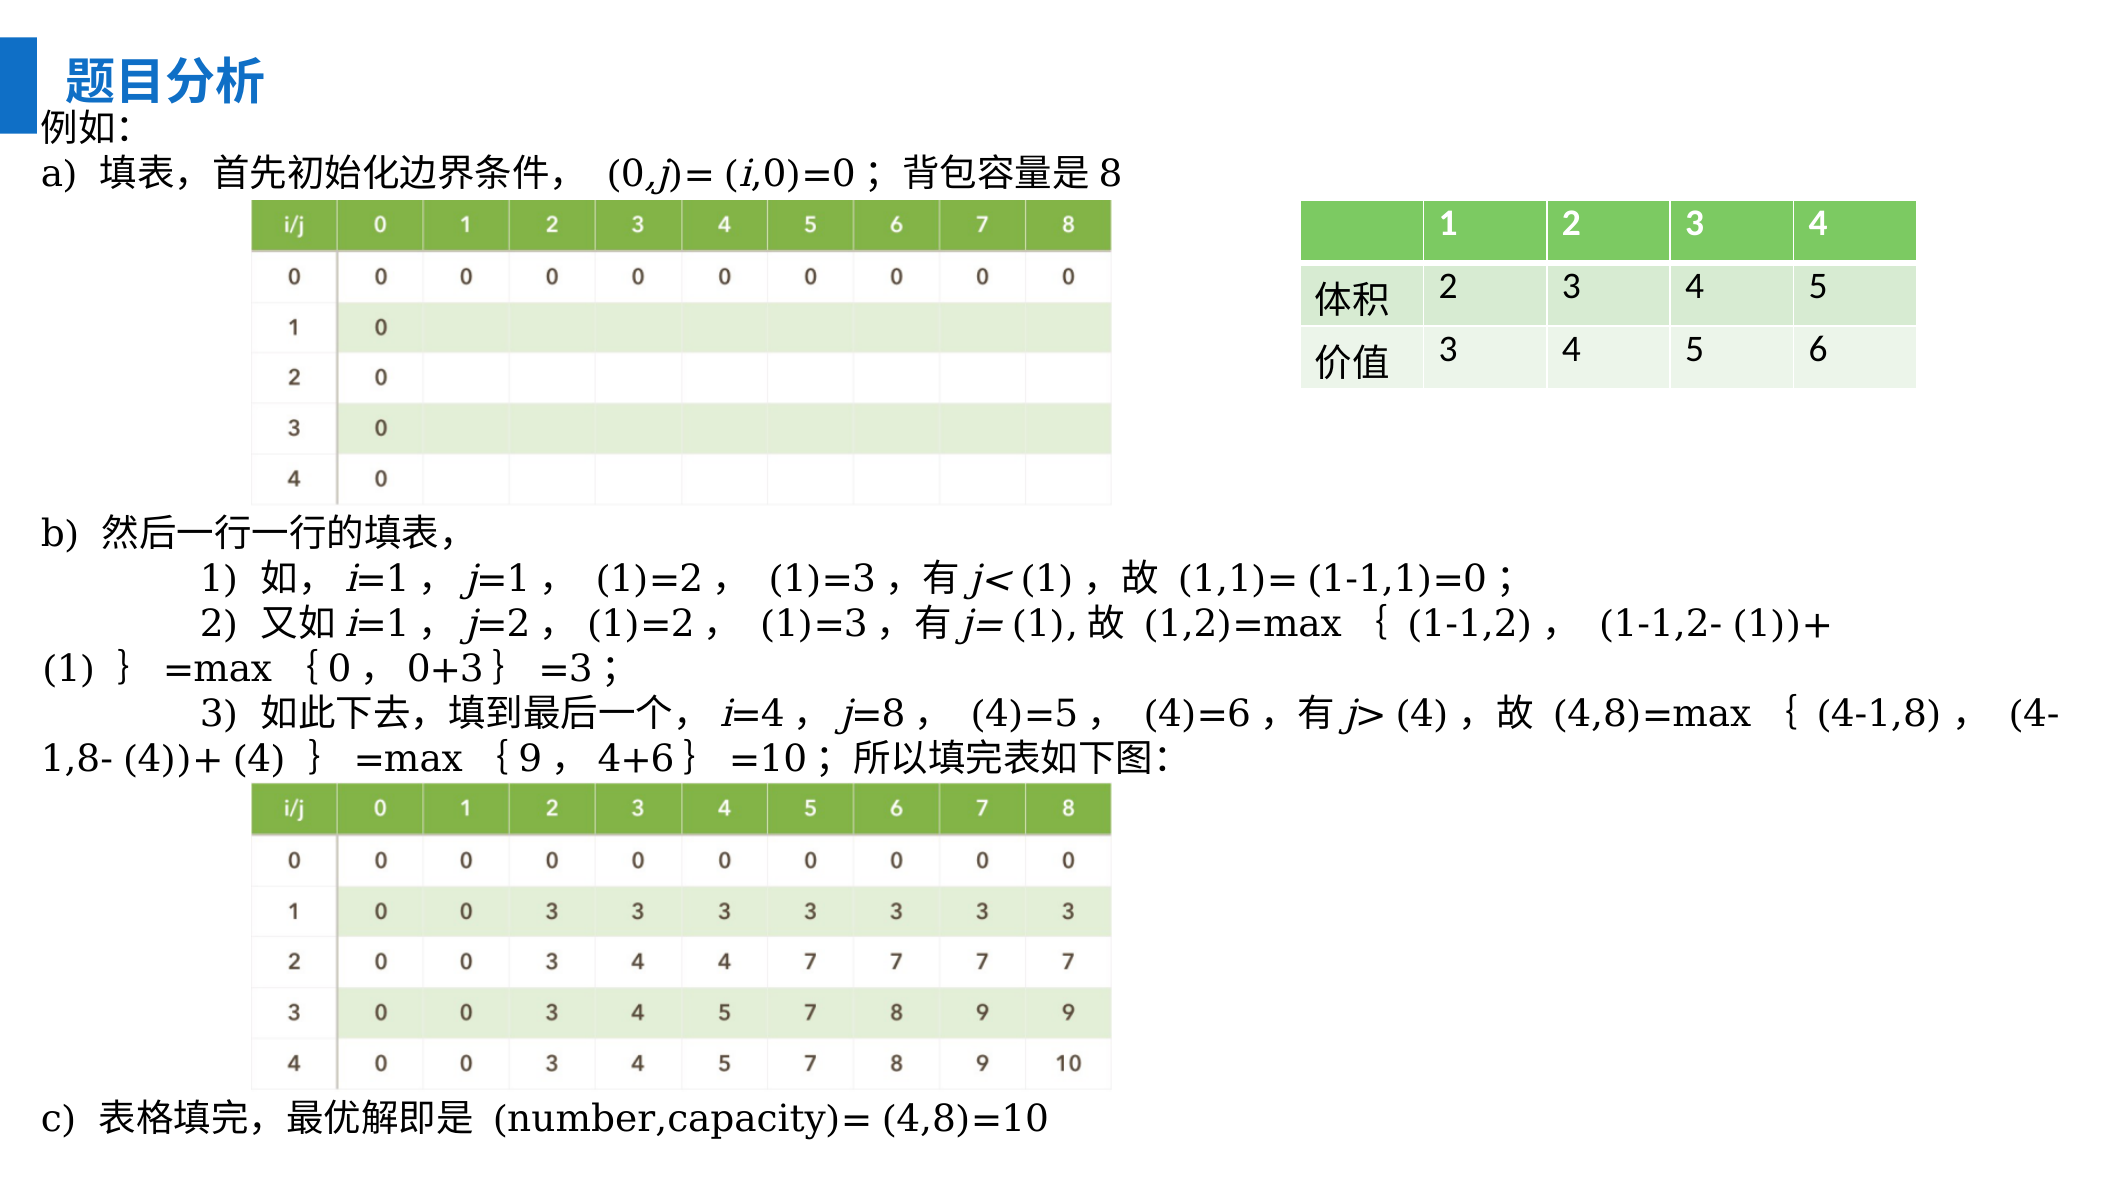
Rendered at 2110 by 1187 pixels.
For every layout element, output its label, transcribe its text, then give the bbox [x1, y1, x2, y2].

table_cell 4 [1548, 327, 1669, 388]
table_cell 2 [1424, 266, 1546, 325]
table_cell 3 [1548, 266, 1669, 325]
table_cell 4 [1671, 266, 1793, 325]
table_cell 5 [1794, 266, 1916, 325]
table_header 3 [1671, 201, 1793, 260]
table_header 1 [1424, 201, 1546, 260]
table_header 4 [1794, 201, 1916, 260]
table_header 2 [1548, 201, 1669, 260]
text_box 题目分析 [65, 49, 266, 110]
text_box [0, 36, 38, 135]
table_cell 价值 [1301, 327, 1423, 388]
picture [251, 782, 1114, 1092]
picture [251, 200, 1114, 508]
table_cell 6 [1794, 327, 1916, 388]
table_cell 体积 [1301, 266, 1423, 325]
table_header [1301, 201, 1423, 260]
table_cell 5 [1671, 327, 1793, 388]
table_cell 3 [1424, 327, 1546, 388]
